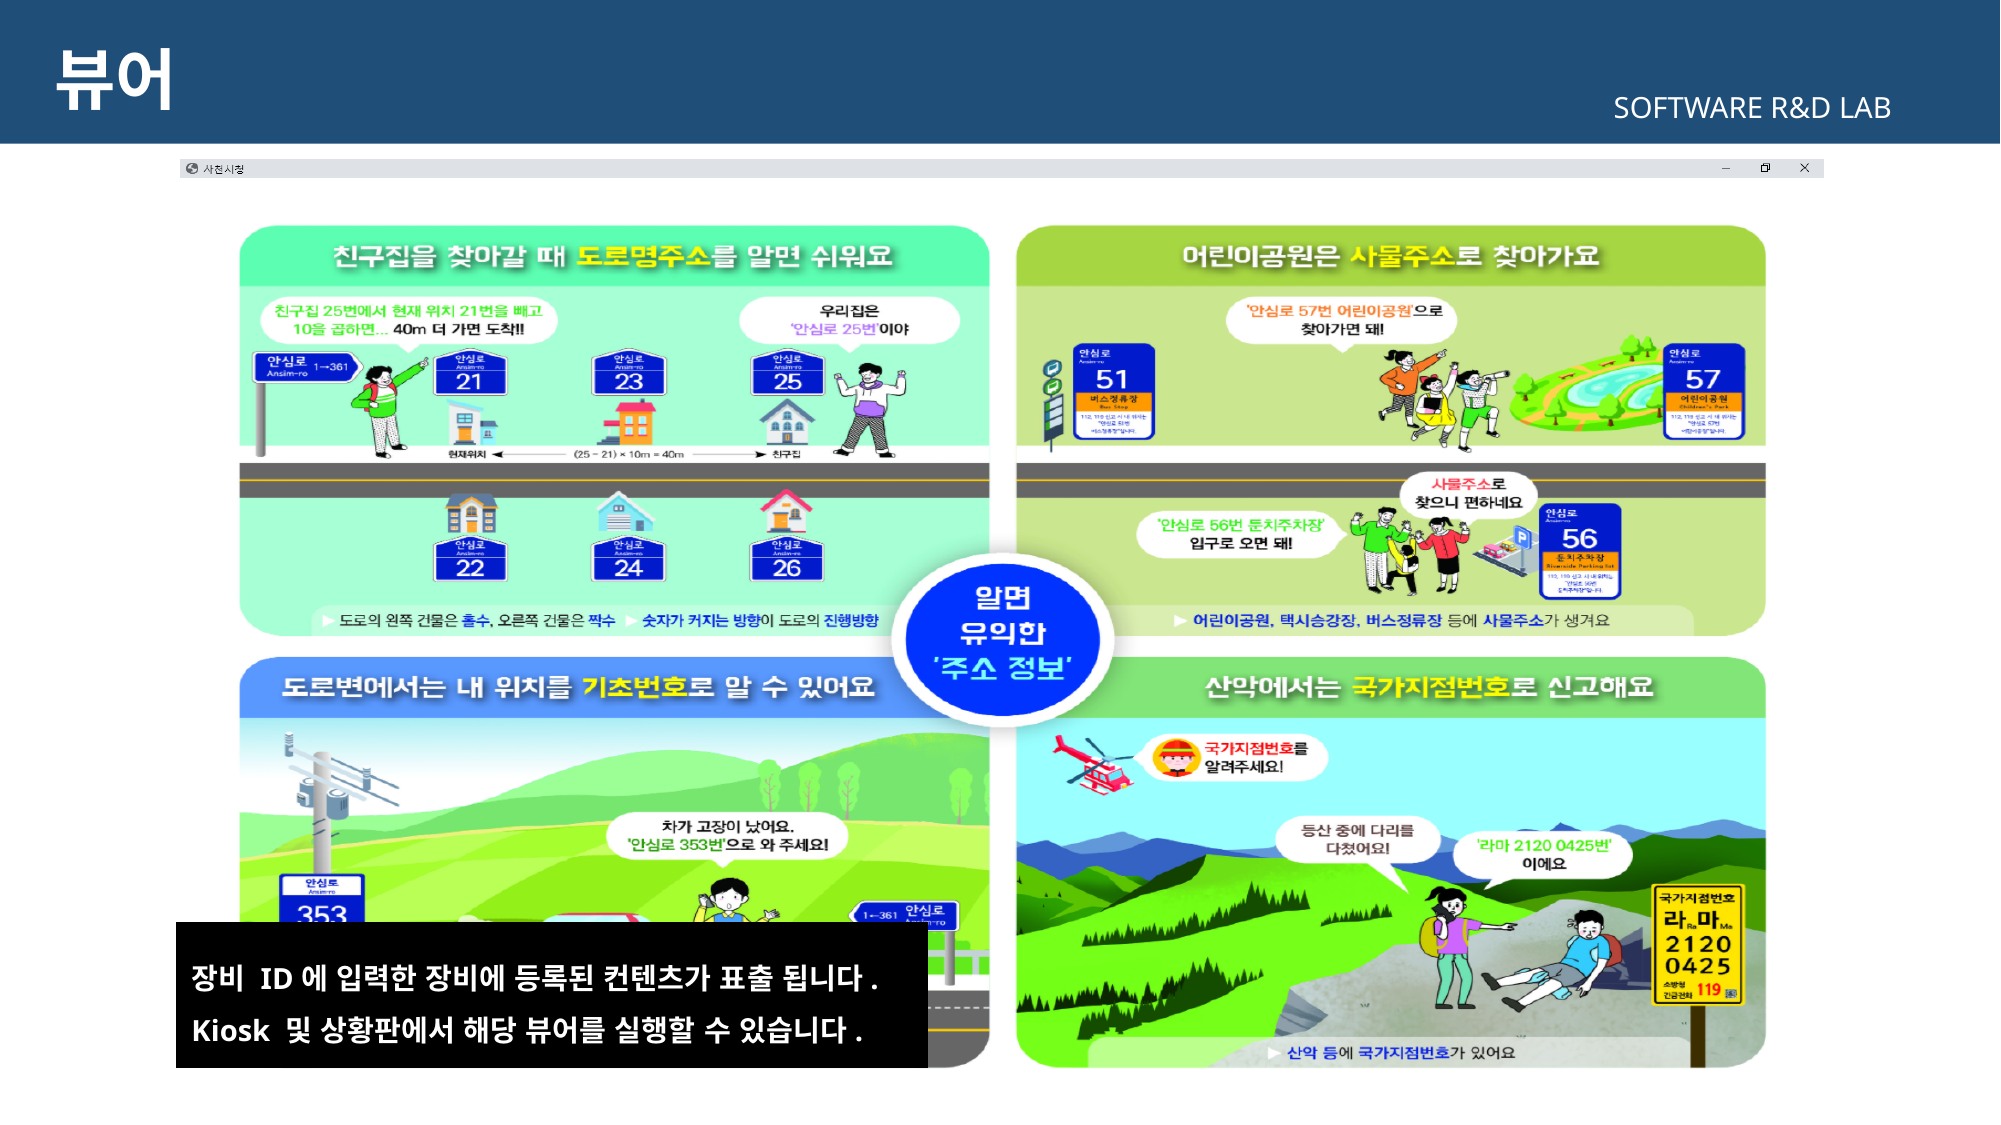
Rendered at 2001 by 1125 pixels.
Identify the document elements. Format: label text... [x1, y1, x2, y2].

text_box 뷰어 [39, 31, 1430, 126]
text_box SOFTWARE R&D LAB [1598, 82, 1977, 133]
text_box [0, 0, 2000, 144]
picture [180, 159, 1824, 1110]
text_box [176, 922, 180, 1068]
